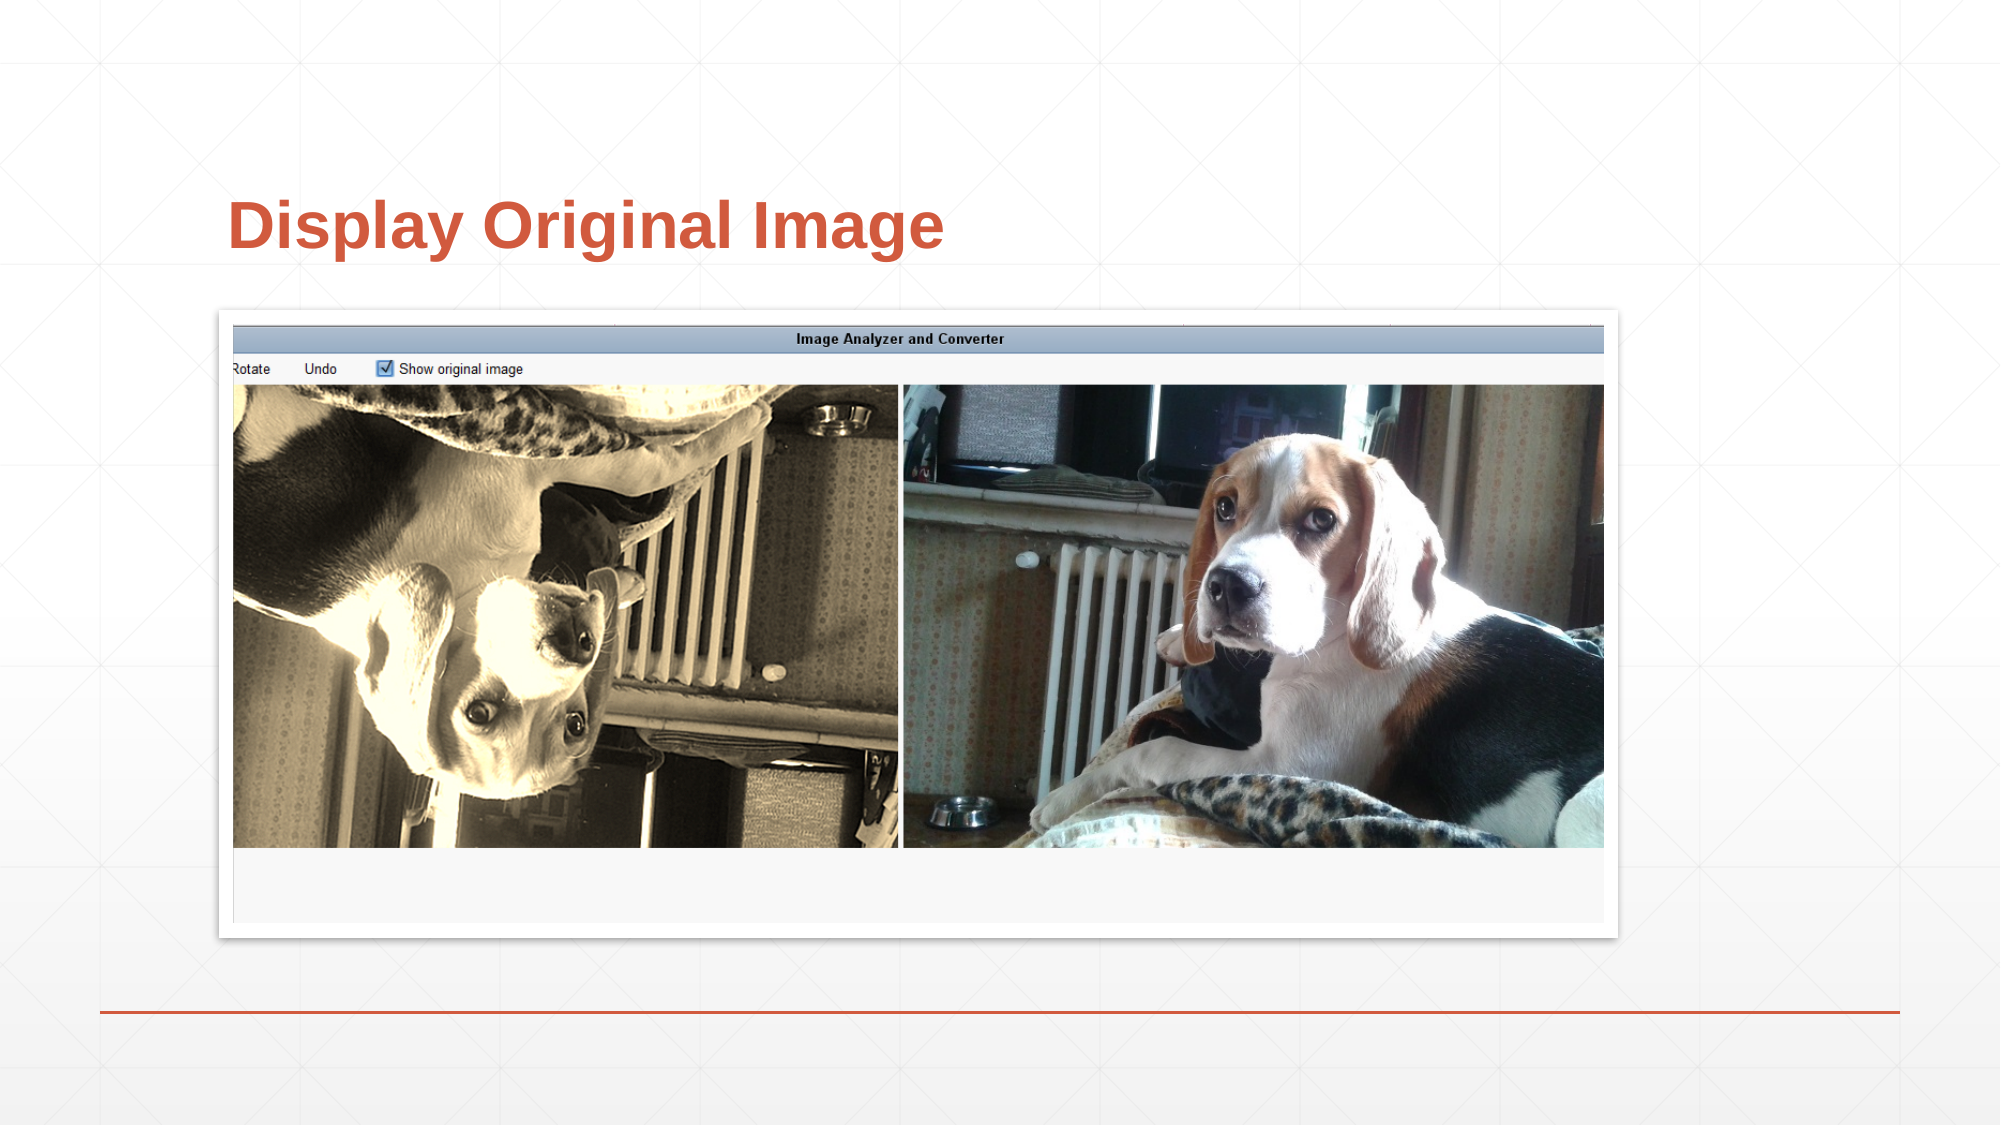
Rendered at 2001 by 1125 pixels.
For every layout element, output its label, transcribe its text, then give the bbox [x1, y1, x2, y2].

picture [233, 324, 1604, 924]
title Display Original Image [212, 82, 1788, 271]
